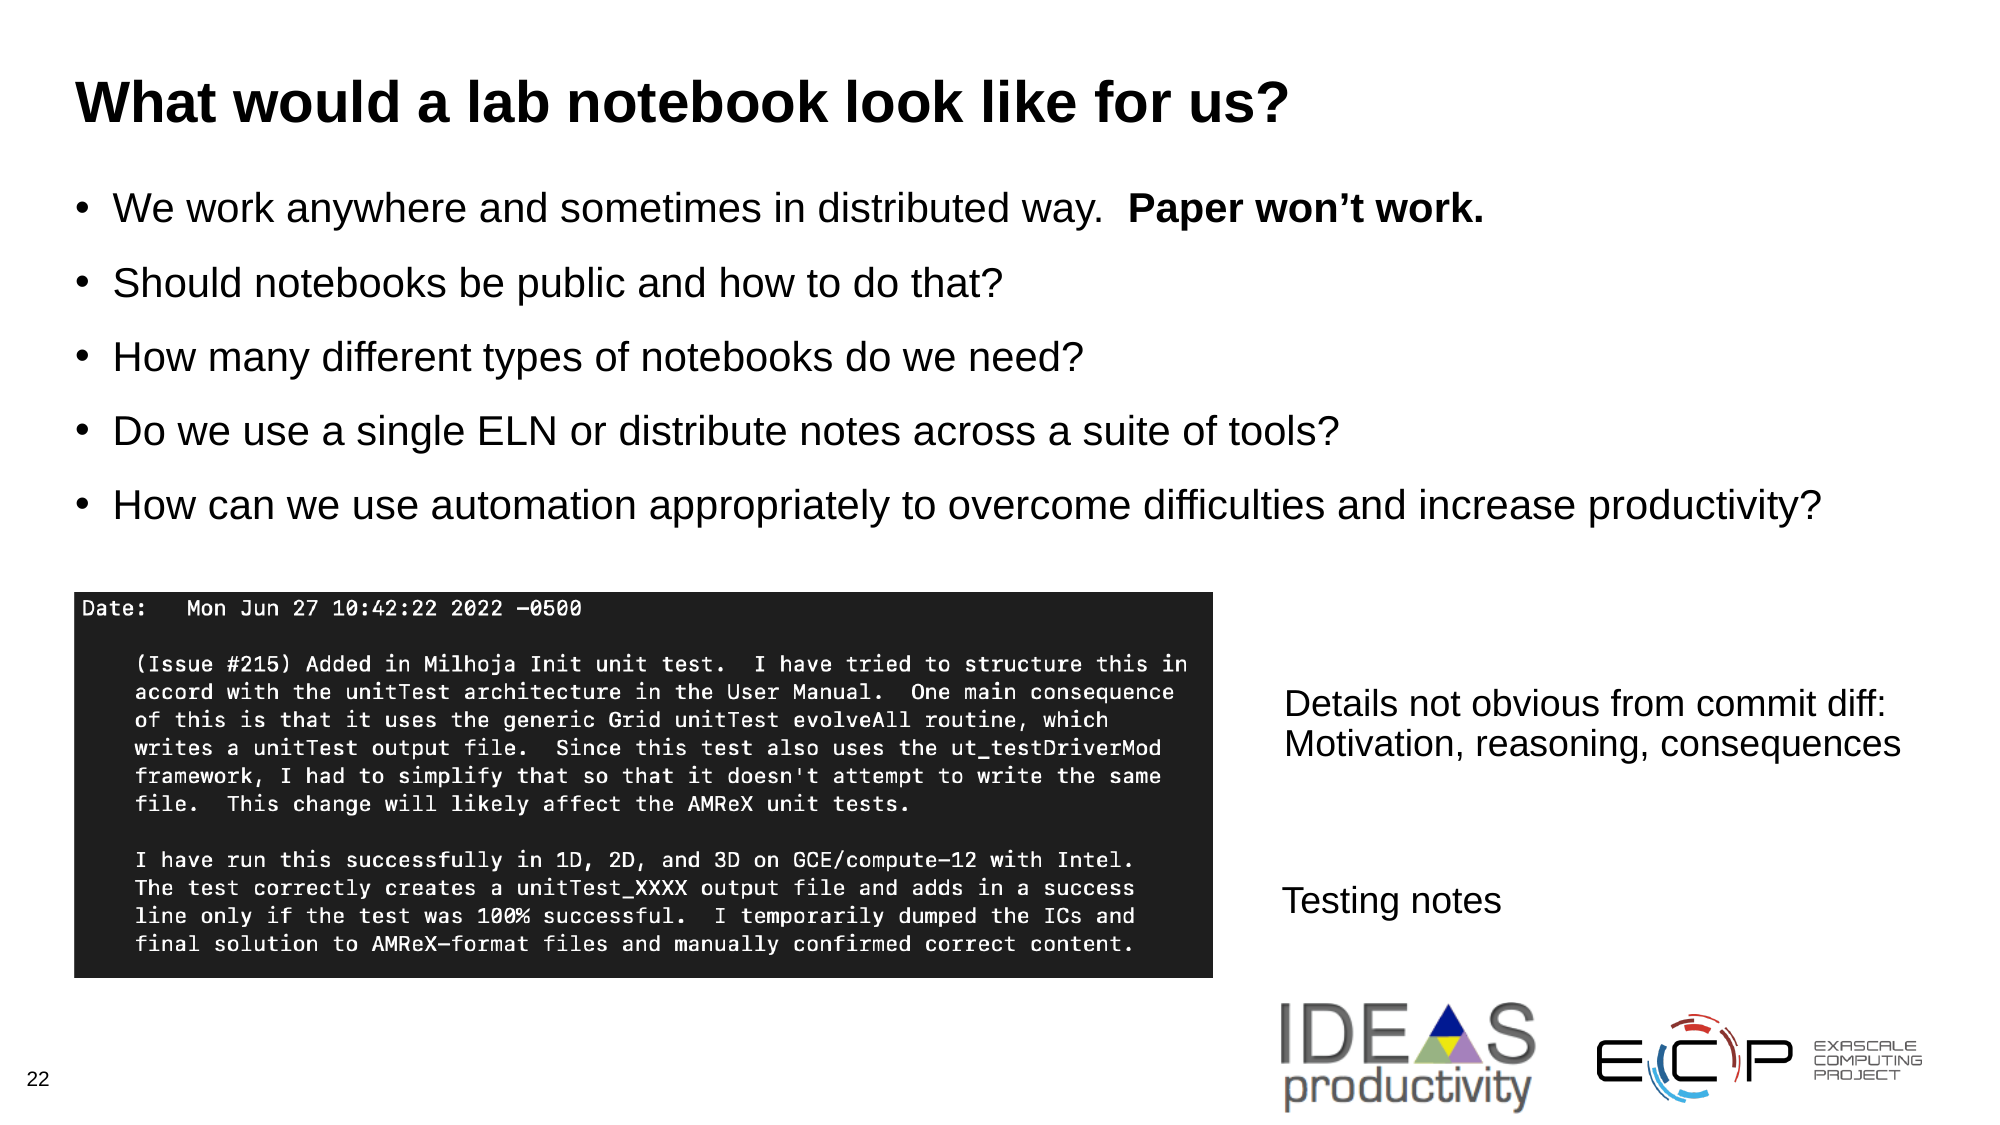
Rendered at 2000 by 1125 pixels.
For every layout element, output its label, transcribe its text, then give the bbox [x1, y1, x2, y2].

picture [1597, 1014, 1922, 1103]
title What would a lab notebook look like for us? [59, 67, 1926, 179]
list We work anywhere and sometimes in distributed way. Paper won’t work. Should notebooks be public and how to do that? How many different types of notebooks do we need? Do we use a single ELN or distribute notes across a suite of tools? How can we use automation appropriately to overcome difficulties and increase productivity? [59, 179, 1926, 844]
text_box Details not obvious from commit diff: Motivation, reasoning, consequences [1264, 669, 1922, 780]
picture [1280, 1002, 1537, 1114]
text_box Testing notes [1262, 866, 1522, 937]
picture [74, 592, 1213, 978]
